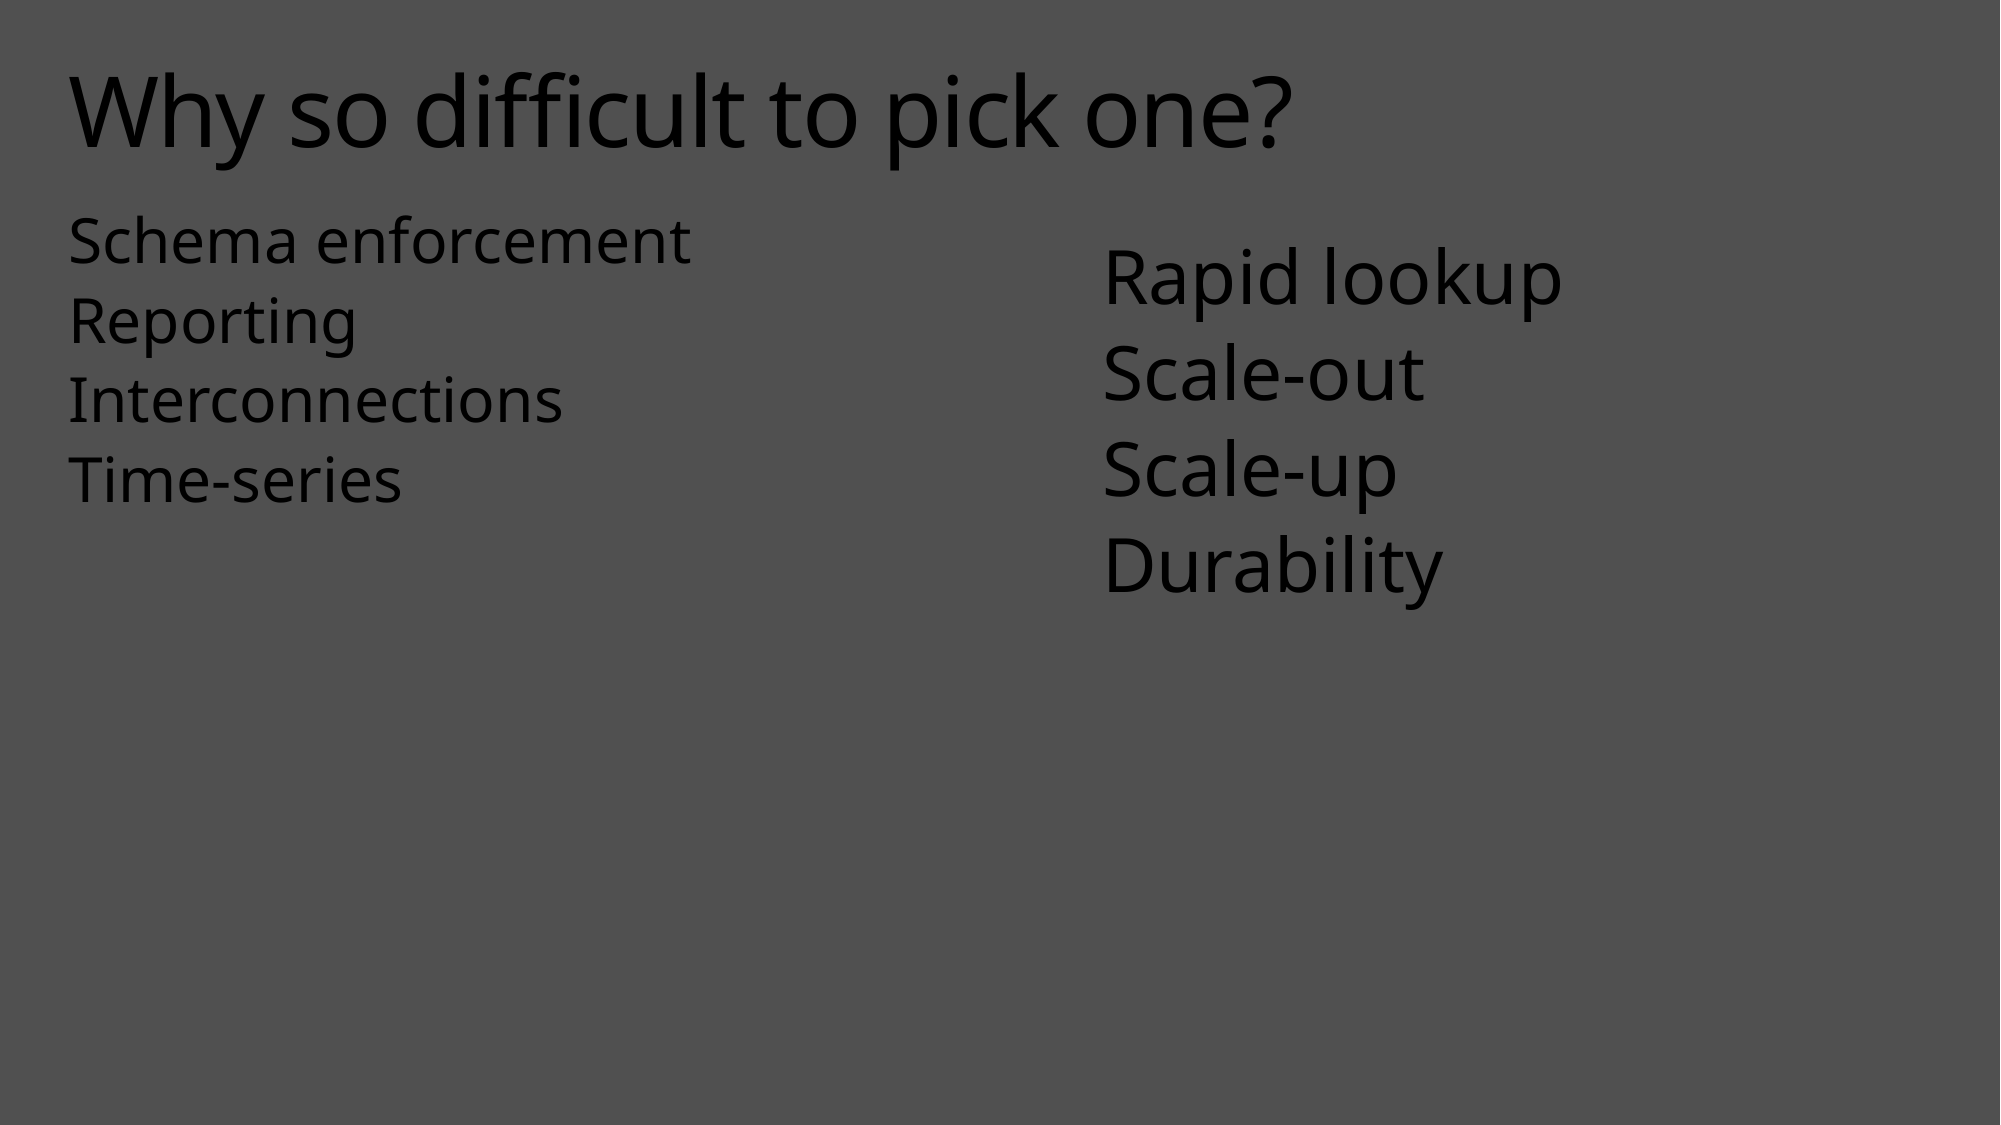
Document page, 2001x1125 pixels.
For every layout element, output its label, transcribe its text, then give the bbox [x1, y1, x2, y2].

list Schema enforcement Reporting Interconnections Time-series [44, 195, 1956, 533]
title Why so difficult to pick one? [44, 47, 1957, 196]
list Rapid lookup Scale-out Scale-up Durability [1078, 224, 2000, 1038]
